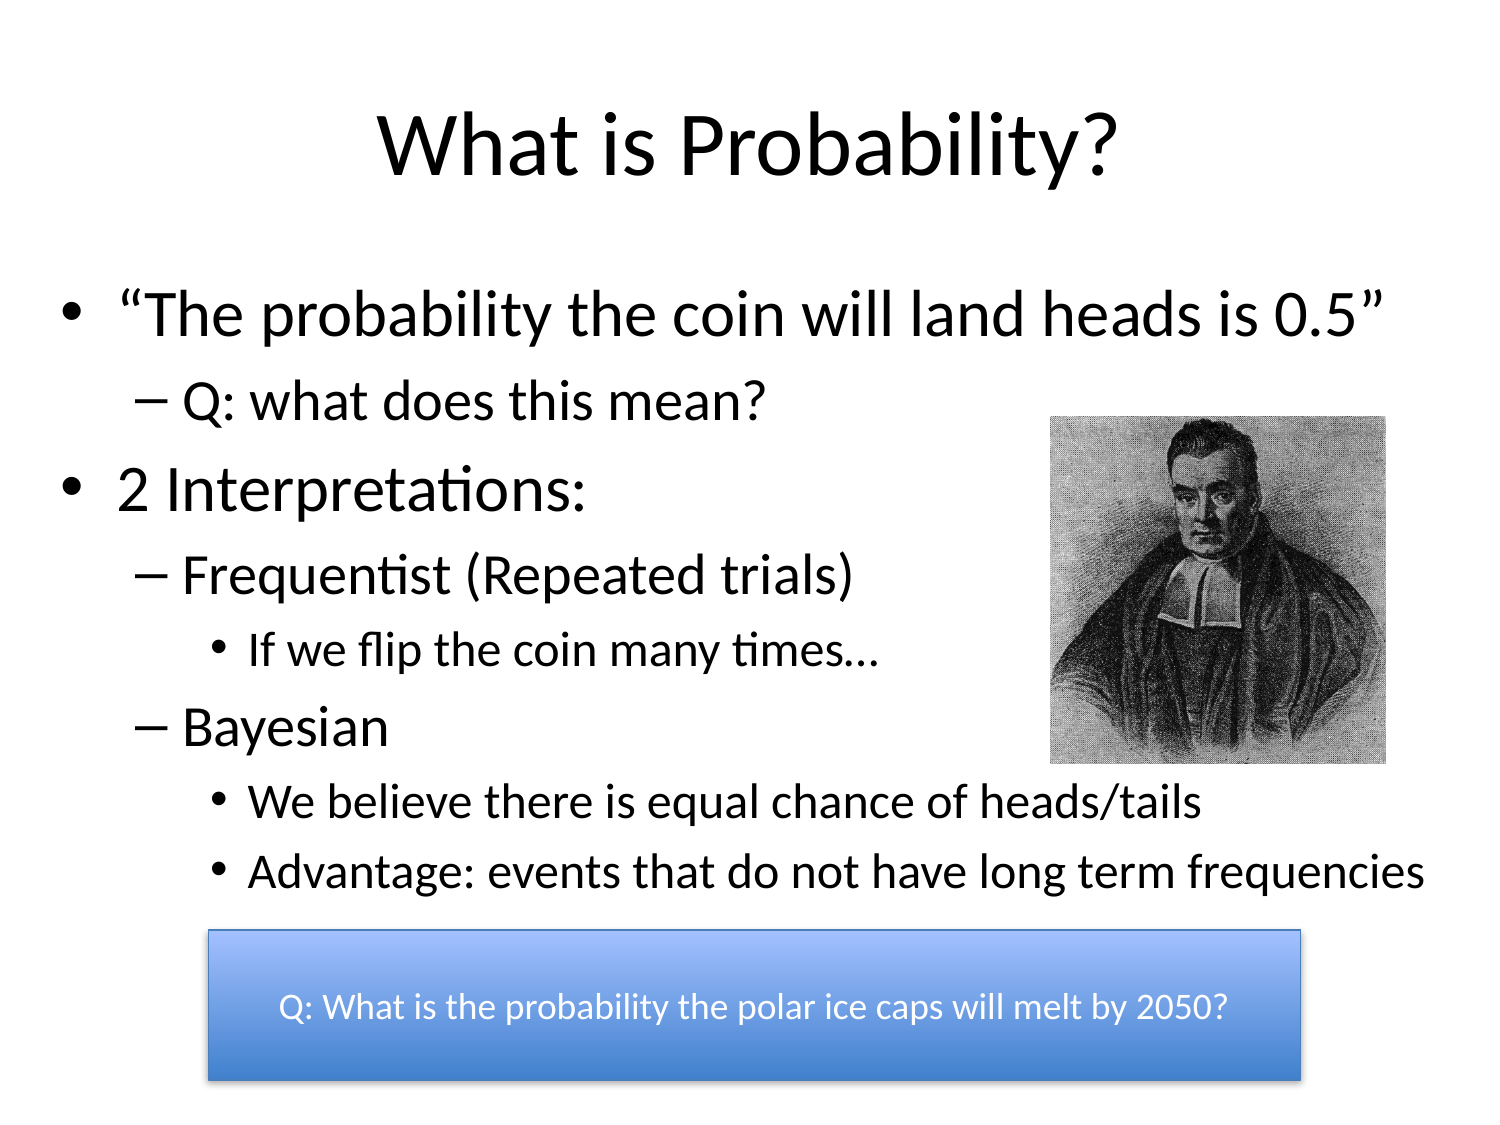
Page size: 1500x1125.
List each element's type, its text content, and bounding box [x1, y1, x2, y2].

picture [1050, 416, 1386, 765]
list “The probability the coin will land heads is 0.5” Q: what does this mean? 2 Interpretations: Frequentist (Repeated trials) If we flip the coin many times… Bayesian We believe there is equal chance of heads/tails Advantage: events that do not have long term frequencies [45, 262, 1460, 1005]
text_box Q: What is the probability the polar ice caps will melt by 2050? [208, 929, 1301, 1081]
title What is Probability? [75, 45, 1425, 233]
